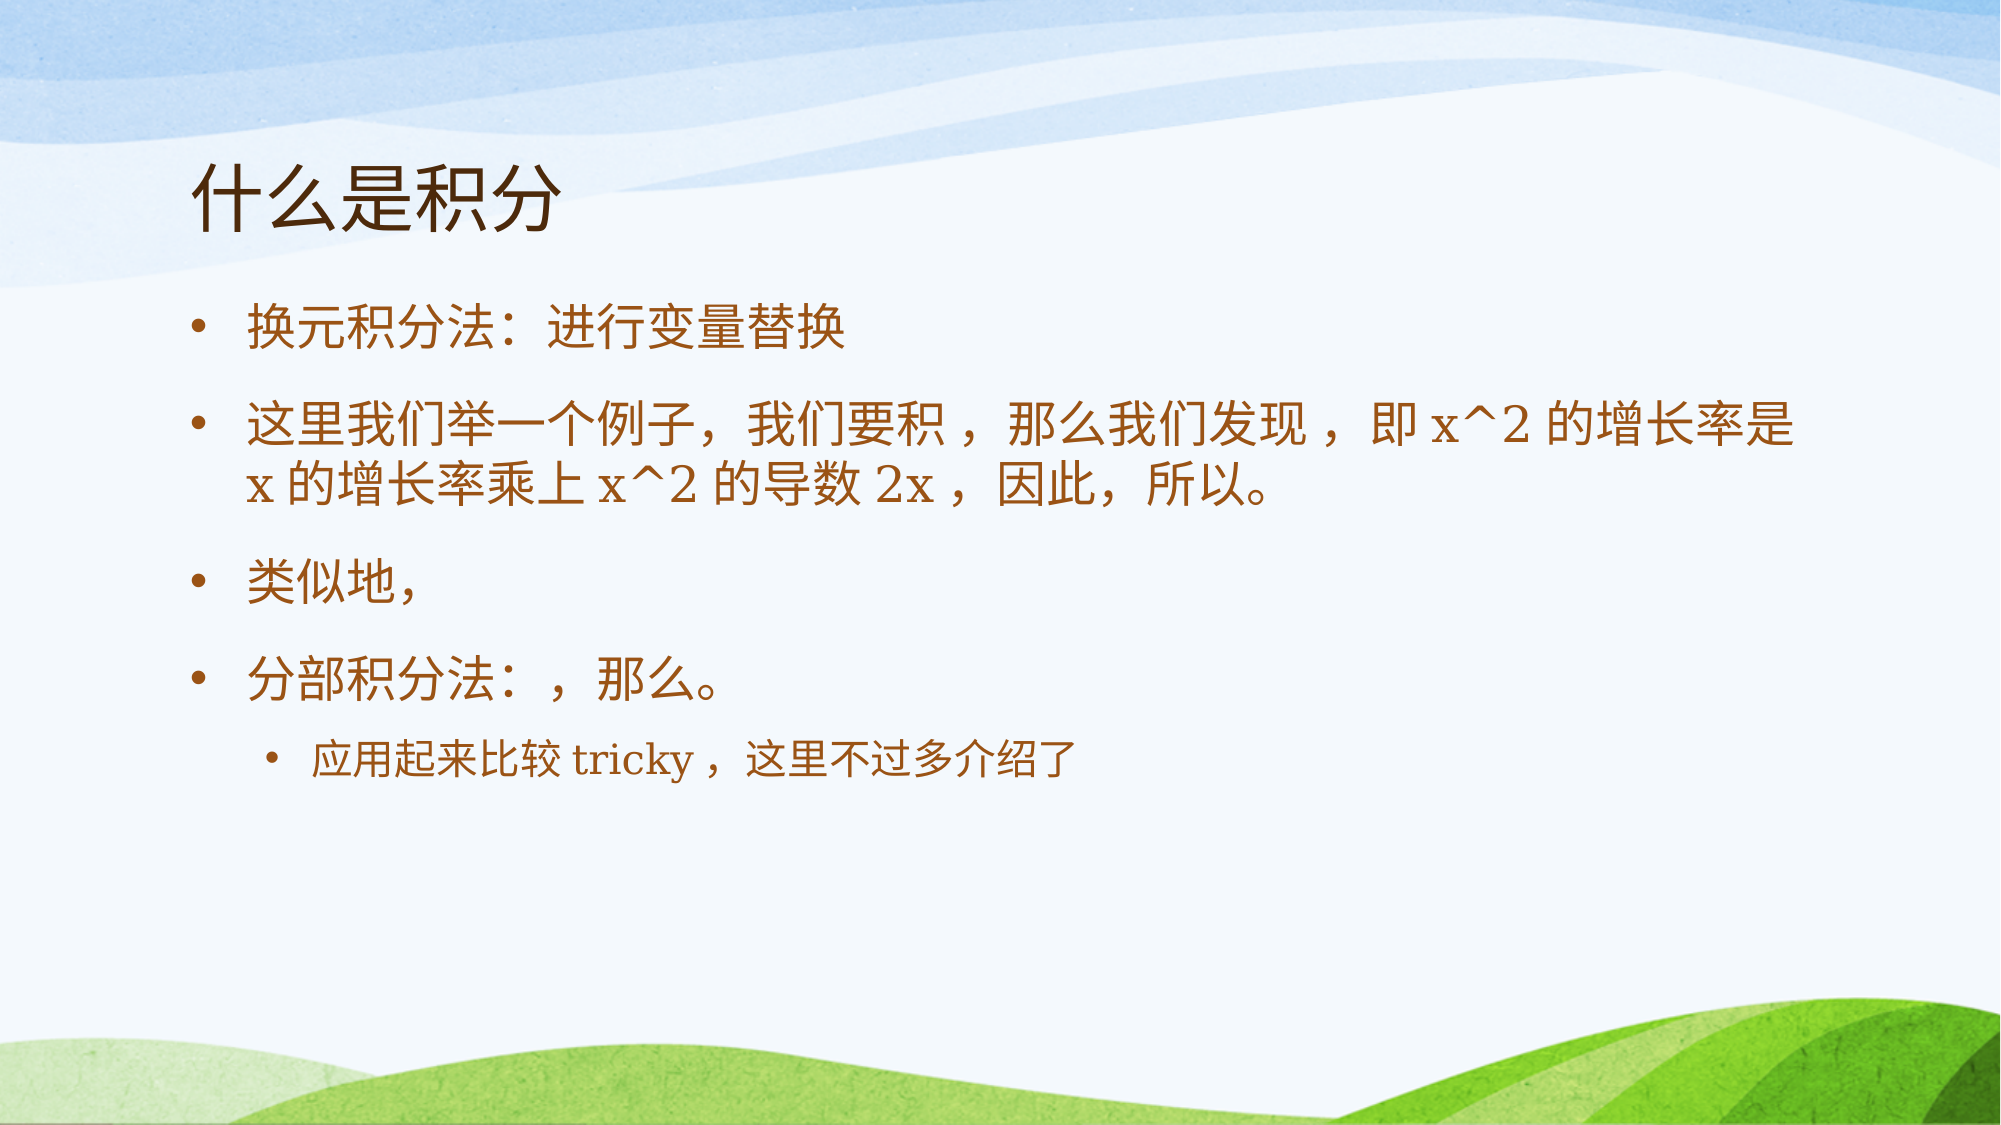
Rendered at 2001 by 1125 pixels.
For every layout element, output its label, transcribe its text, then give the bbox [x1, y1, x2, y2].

title 什么是积分 [174, 50, 1825, 250]
picture [0, 0, 2001, 1125]
